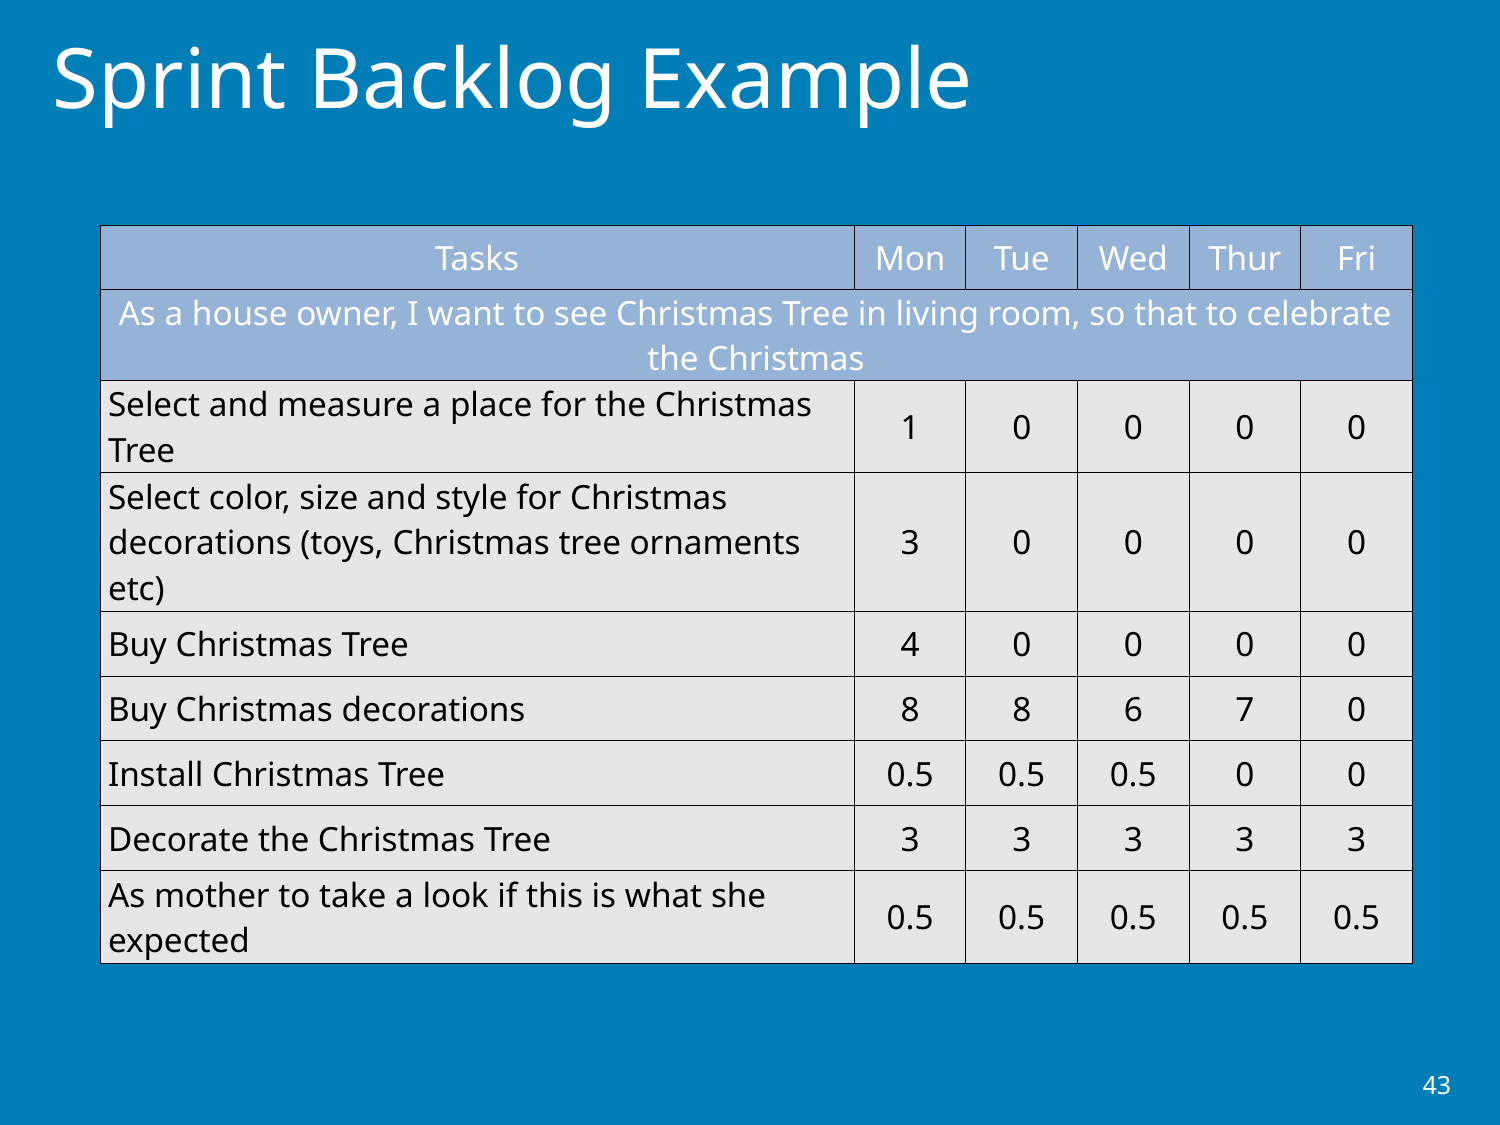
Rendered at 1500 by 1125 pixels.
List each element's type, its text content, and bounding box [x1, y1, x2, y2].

table_cell As a house owner, I want to see Christmas Tree in living room, so that to celebrate the Christmas [101, 290, 1412, 380]
table_cell 0 [1301, 741, 1412, 805]
table_cell 0.5 [1078, 871, 1189, 963]
table_header Fri [1301, 226, 1412, 289]
table_cell 0.5 [966, 871, 1077, 963]
table_header Wed [1078, 226, 1189, 289]
table_cell As mother to take a look if this is what she expected [101, 871, 854, 963]
table_cell 7 [1190, 677, 1300, 740]
table_cell 0.5 [1301, 871, 1412, 963]
table_header Thur [1190, 226, 1300, 289]
table_cell Buy Christmas decorations [101, 677, 854, 740]
table_cell Select and measure a place for the Christmas Tree [101, 381, 854, 472]
table_cell 0 [1301, 612, 1412, 676]
table_cell Decorate the Christmas Tree [101, 806, 854, 870]
table_cell 0 [1078, 381, 1189, 472]
title Sprint Backlog Example [37, 0, 1388, 150]
table_cell 4 [855, 612, 965, 676]
table_cell 3 [966, 806, 1077, 870]
table_cell 0 [1190, 473, 1300, 611]
table_cell 8 [855, 677, 965, 740]
table_cell Select color, size and style for Christmas decorations (toys, Christmas tree ornaments etc) [101, 473, 854, 611]
table_cell 0 [966, 381, 1077, 472]
table_cell 8 [966, 677, 1077, 740]
table_cell 0 [966, 612, 1077, 676]
table_cell 0 [1190, 612, 1300, 676]
table_cell 3 [1078, 806, 1189, 870]
table_header Tasks [101, 226, 854, 289]
table_header Tue [966, 226, 1077, 289]
table_cell 0 [1190, 741, 1300, 805]
table_cell 3 [1301, 806, 1412, 870]
table_header Mon [855, 226, 965, 289]
table_cell Install Christmas Tree [101, 741, 854, 805]
table_cell Buy Christmas Tree [101, 612, 854, 676]
table_cell 0.5 [966, 741, 1077, 805]
table_cell 0.5 [855, 741, 965, 805]
table_cell 0 [1301, 473, 1412, 611]
table_cell 3 [855, 473, 965, 611]
table_cell 0.5 [855, 871, 965, 963]
table_cell 6 [1078, 677, 1189, 740]
table_cell 3 [1190, 806, 1300, 870]
table_cell 0 [1301, 381, 1412, 472]
table_cell 0 [966, 473, 1077, 611]
table_cell 0 [1078, 612, 1189, 676]
table_cell 0.5 [1078, 741, 1189, 805]
table_cell 0 [1190, 381, 1300, 472]
slide_number 43 [1116, 1057, 1467, 1117]
table_cell 0.5 [1190, 871, 1300, 963]
table_cell 1 [855, 381, 965, 472]
table_cell 0 [1301, 677, 1412, 740]
table_cell 3 [855, 806, 965, 870]
table_cell 0 [1078, 473, 1189, 611]
